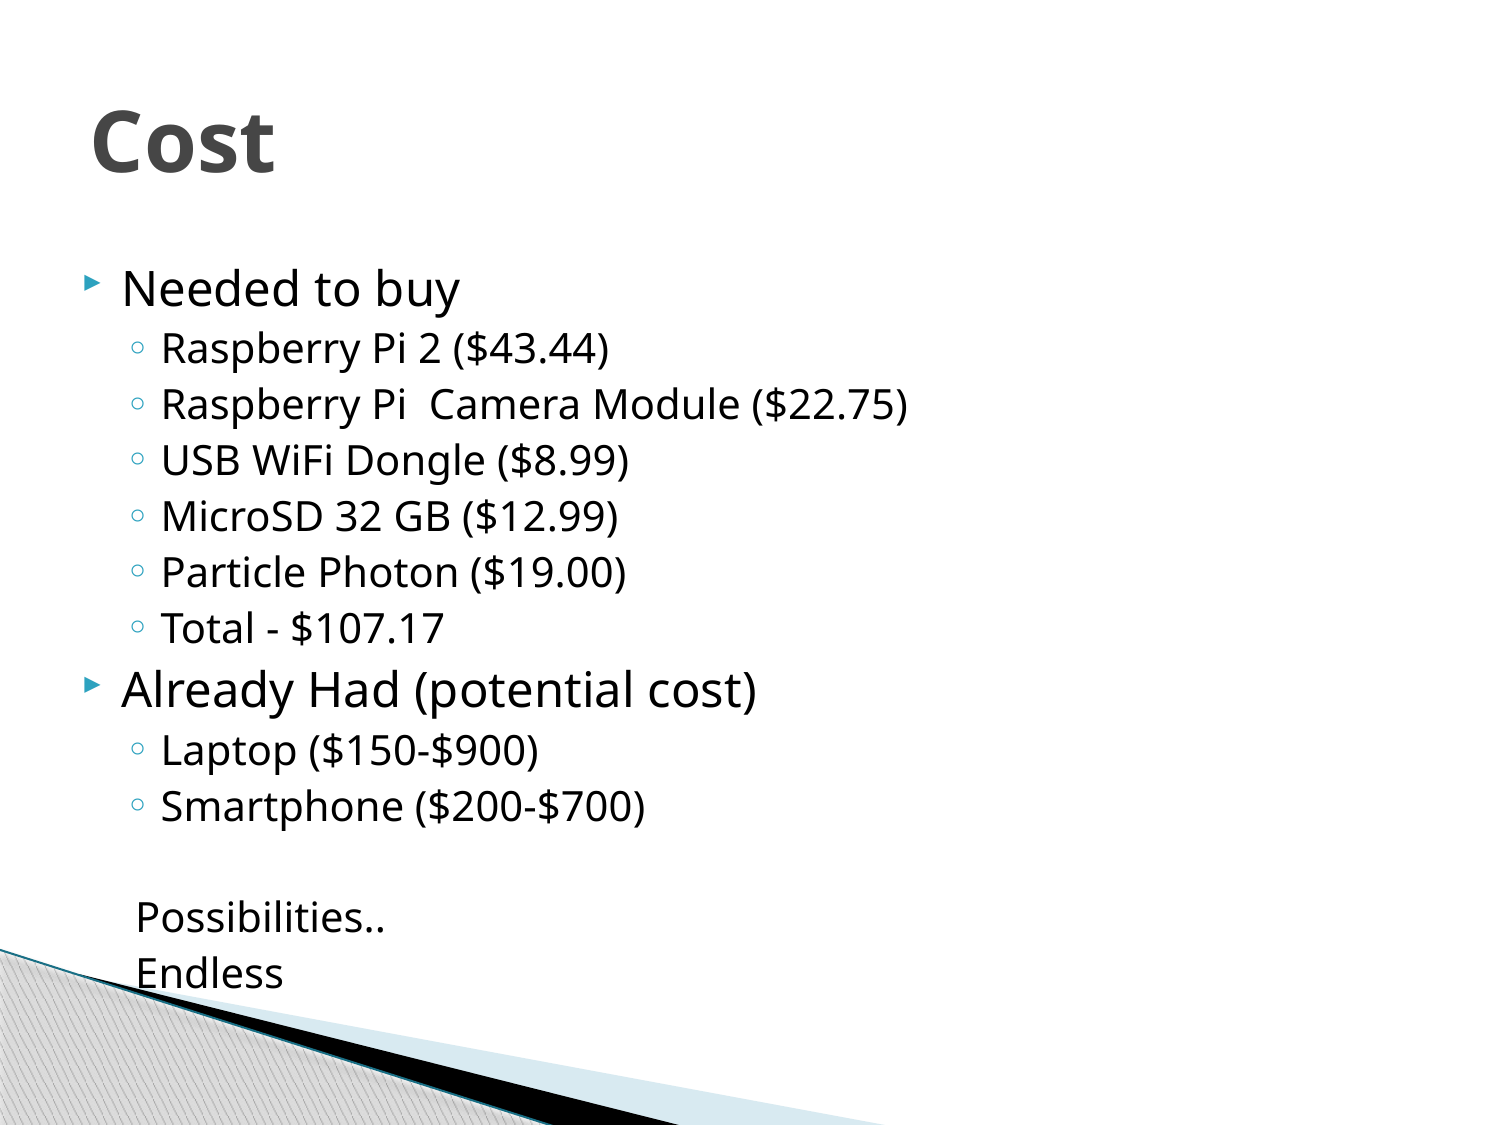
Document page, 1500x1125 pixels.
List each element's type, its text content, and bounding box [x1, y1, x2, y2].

list Needed to buy Raspberry Pi 2 ($43.44) Raspberry Pi Camera Module ($22.75) USB WiFi Dongle ($8.99) MicroSD 32 GB ($12.99) Particle Photon ($19.00) Total - $107.17 Already Had (potential cost) Laptop ($150-$900) Smartphone ($200-$700) Possibilities.. Endless [50, 249, 1438, 1013]
title Cost [75, 45, 1425, 233]
